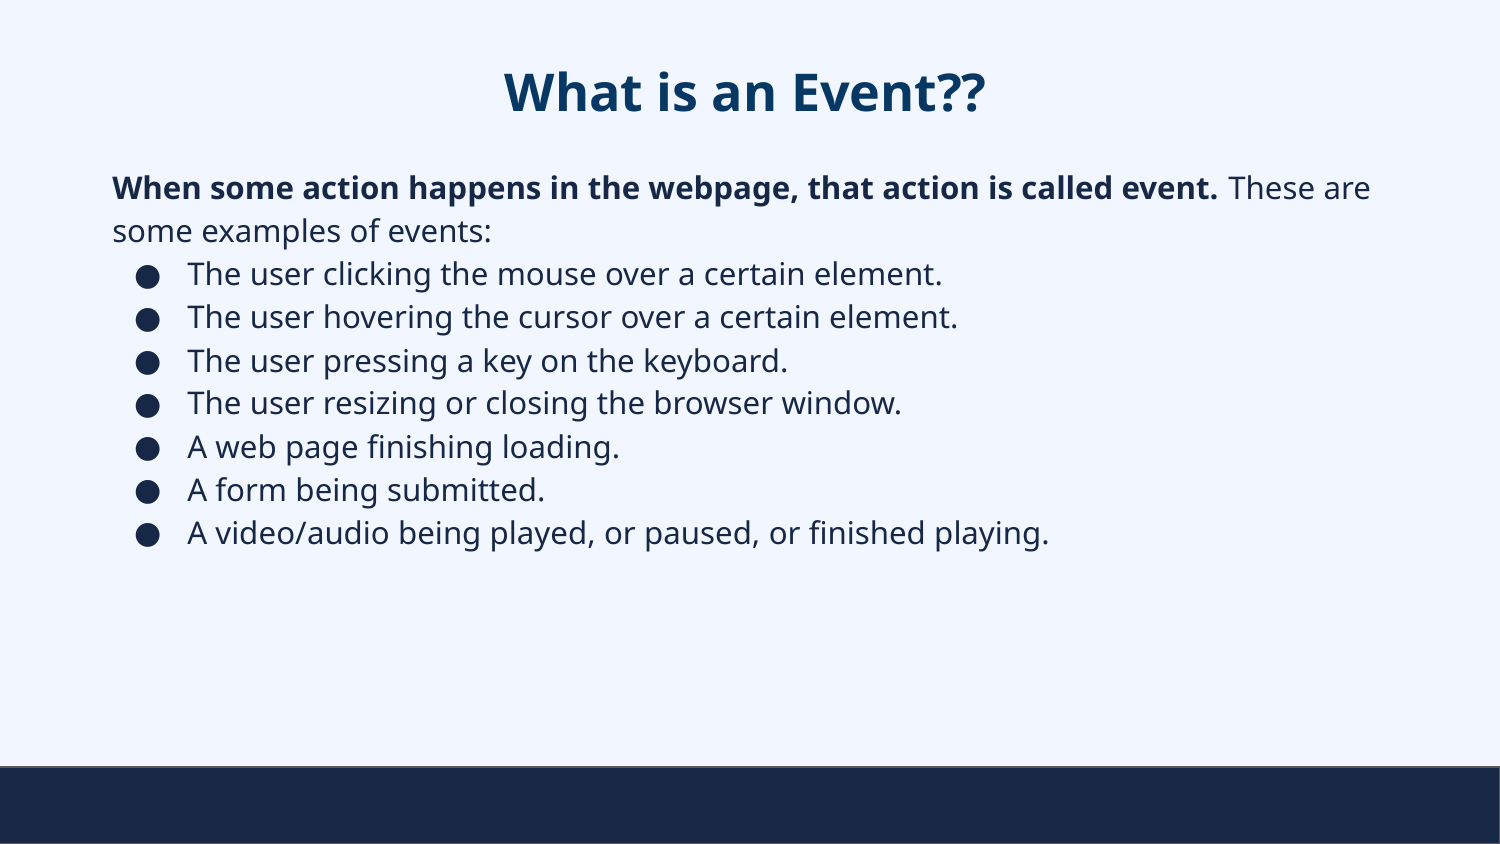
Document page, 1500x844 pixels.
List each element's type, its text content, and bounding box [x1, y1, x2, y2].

title What is an Event?? [29, 35, 1462, 148]
text_box [0, 767, 1500, 844]
text_box When some action happens in the webpage, that action is called event. These are some examples of events: The user clicking the mouse over a certain element. The user hovering the cursor over a certain element. The user pressing a key on the keyboard. The user resizing or closing the browser window. A web page finishing loading. A form being submitted. A video/audio being played, or paused, or finished playing. [97, 147, 1397, 711]
